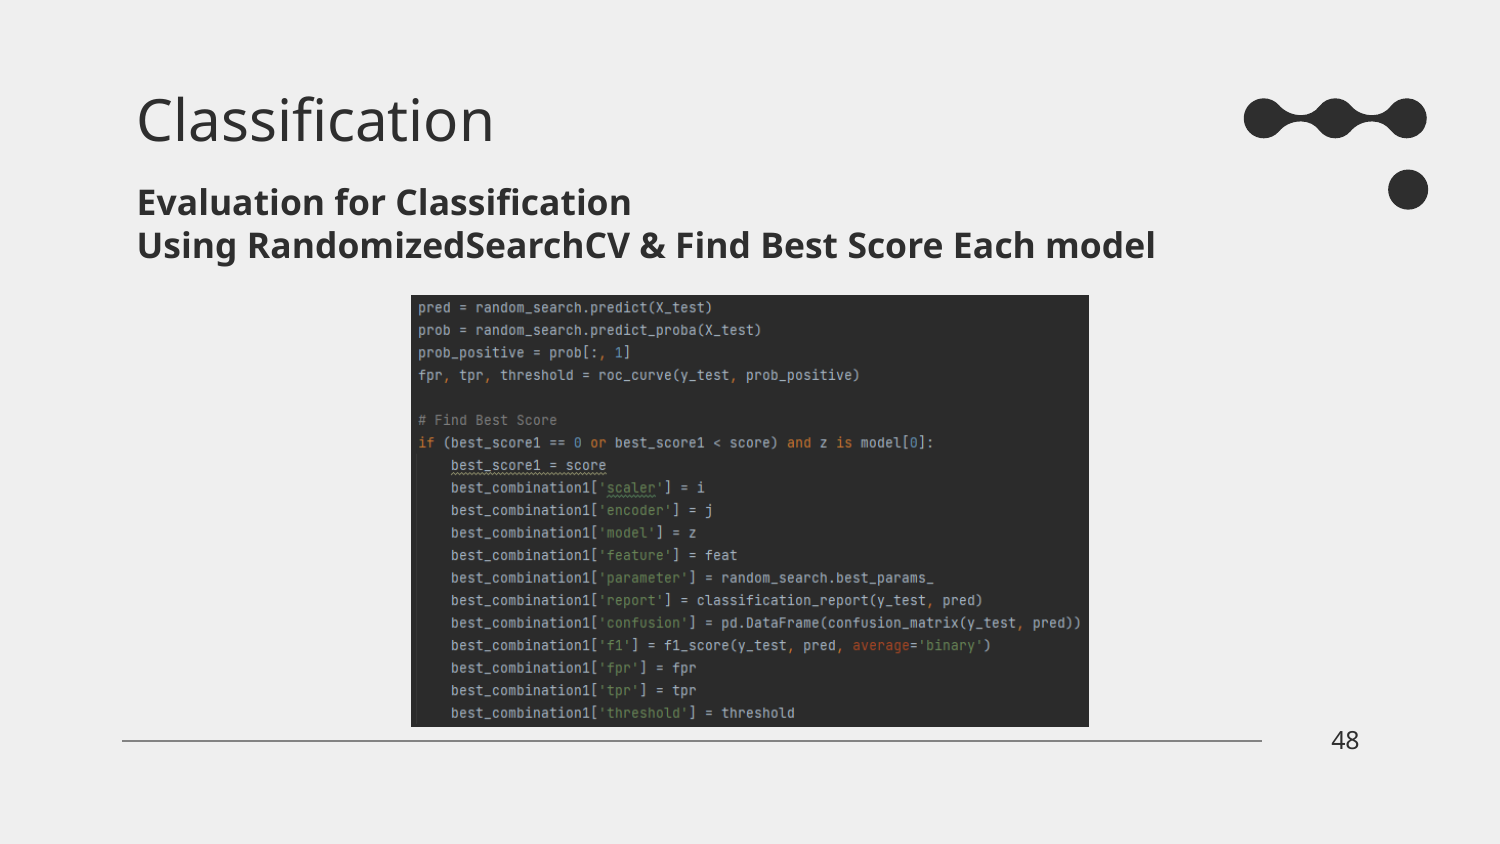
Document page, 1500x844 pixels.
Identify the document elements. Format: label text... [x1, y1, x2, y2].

title Classification [121, 86, 1197, 150]
slide_number 48 [1312, 725, 1379, 758]
subtitle Evaluation for Classification Using RandomizedSearchCV & Find Best Score Each model [121, 168, 1241, 278]
picture [411, 295, 1089, 728]
